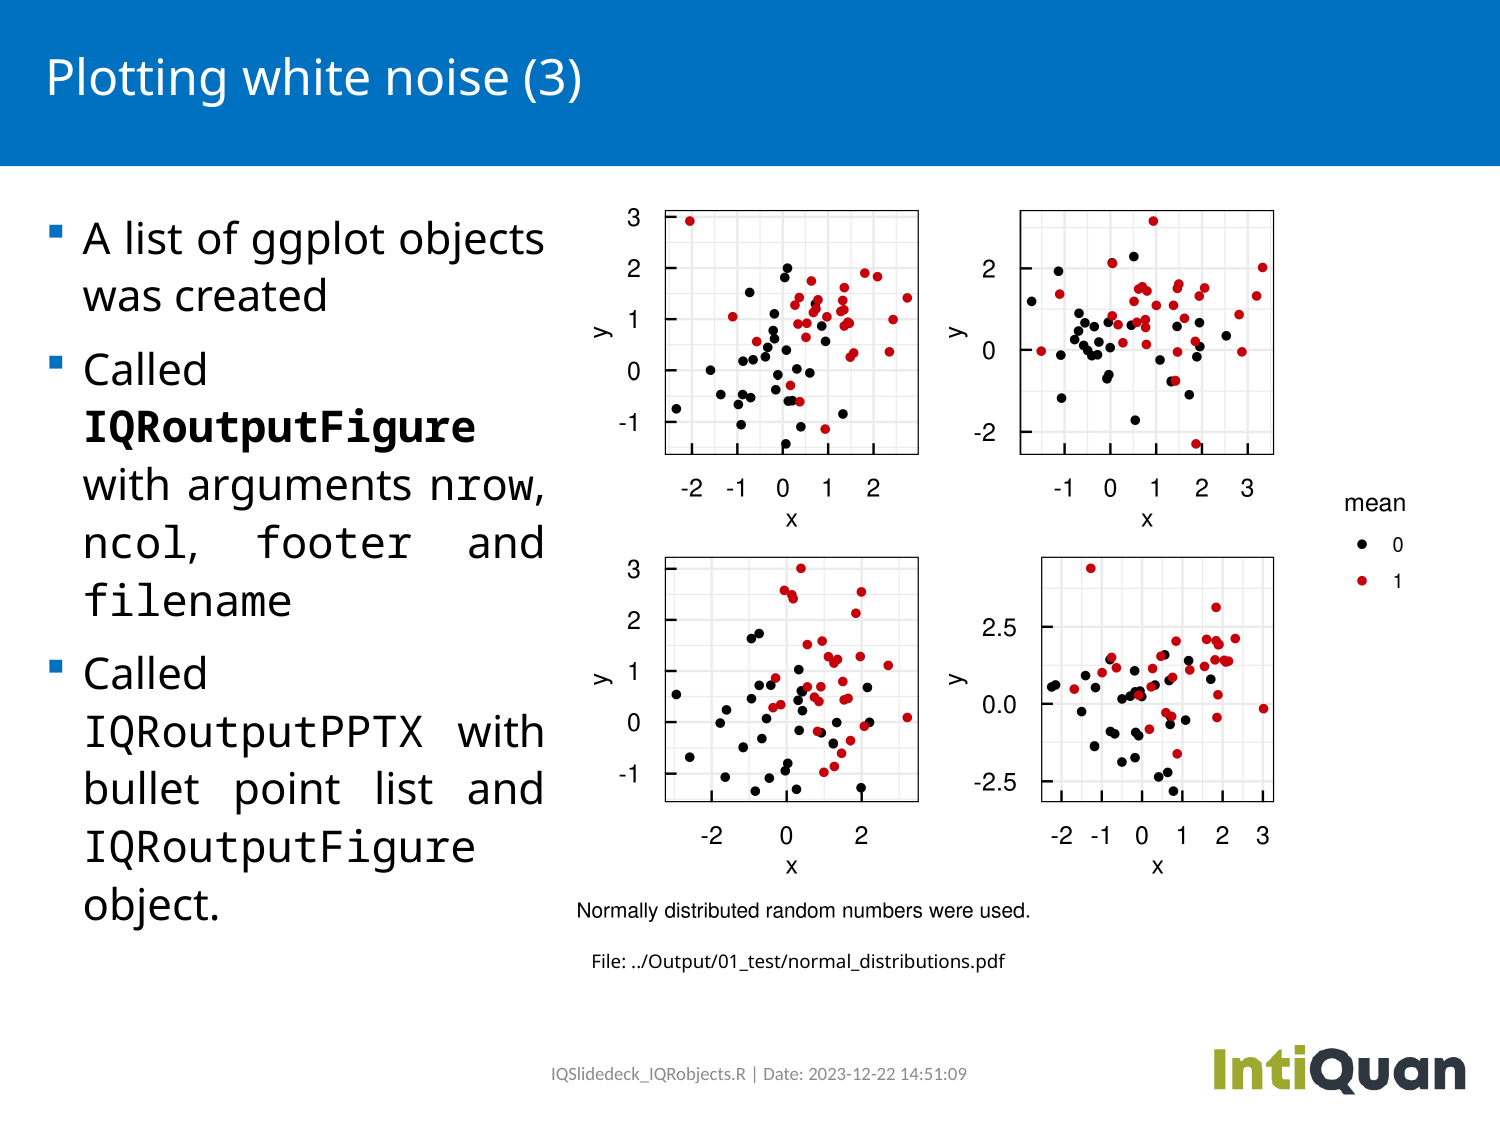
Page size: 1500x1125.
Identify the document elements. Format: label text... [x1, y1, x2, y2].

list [576, 197, 1464, 928]
picture [1211, 1039, 1466, 1101]
list File: ../Output/01_test/normal_distributions.pdf [576, 940, 1464, 1014]
footer IQSlidedeck_IQRobjects.R | Date: 2023-12-22 14:51:09 [323, 1042, 1194, 1103]
list A list of ggplot objects was created Called IQRoutputFigure with arguments nrow, ncol, footer and filename Called IQRoutputPPTX with bullet point list and IQRoutputFigure object. [30, 197, 561, 1014]
title Plotting white noise (3) [0, 0, 1500, 167]
